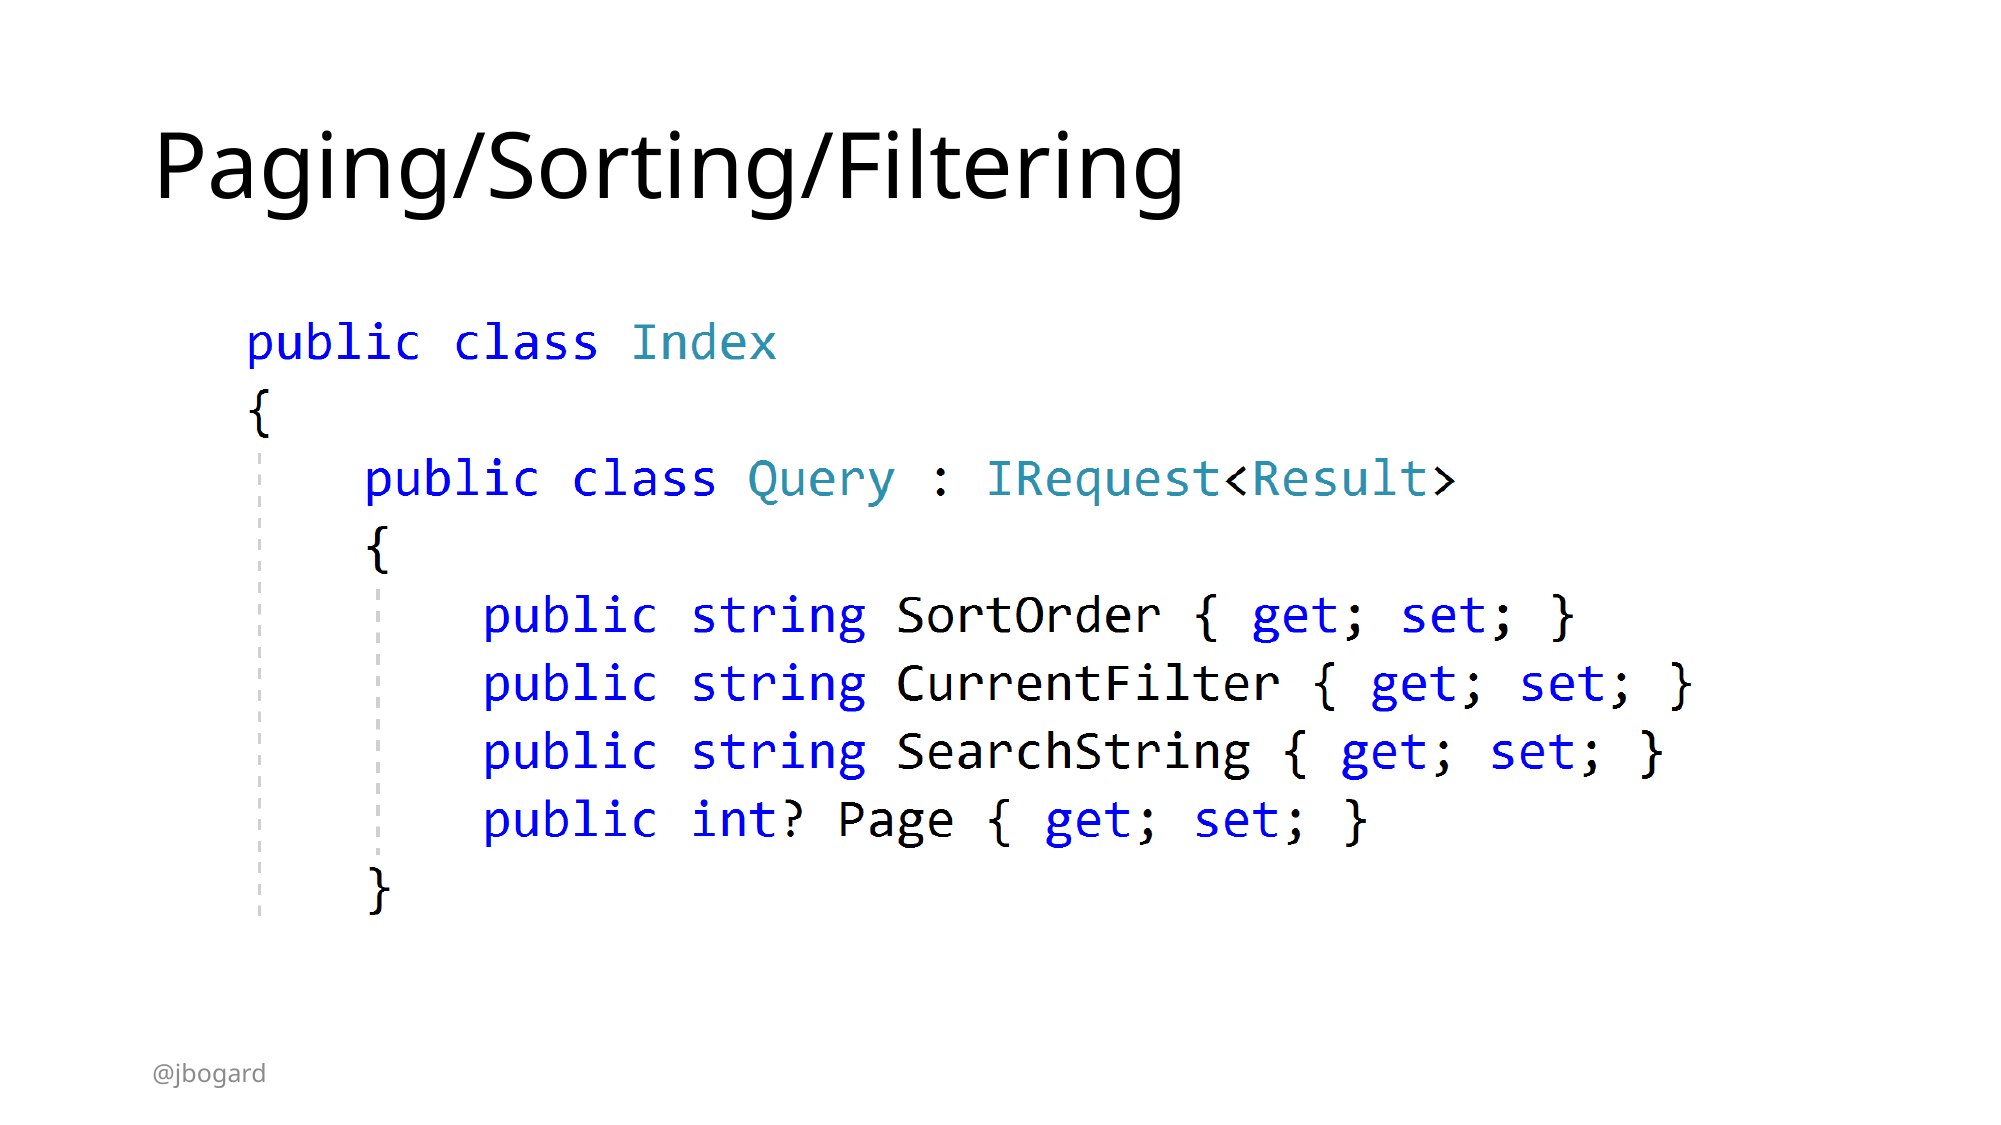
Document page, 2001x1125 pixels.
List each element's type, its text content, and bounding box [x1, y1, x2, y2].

slide_number @jbogard [137, 1042, 588, 1103]
title Paging/Sorting/Filtering [137, 59, 1863, 278]
picture [233, 307, 1699, 923]
